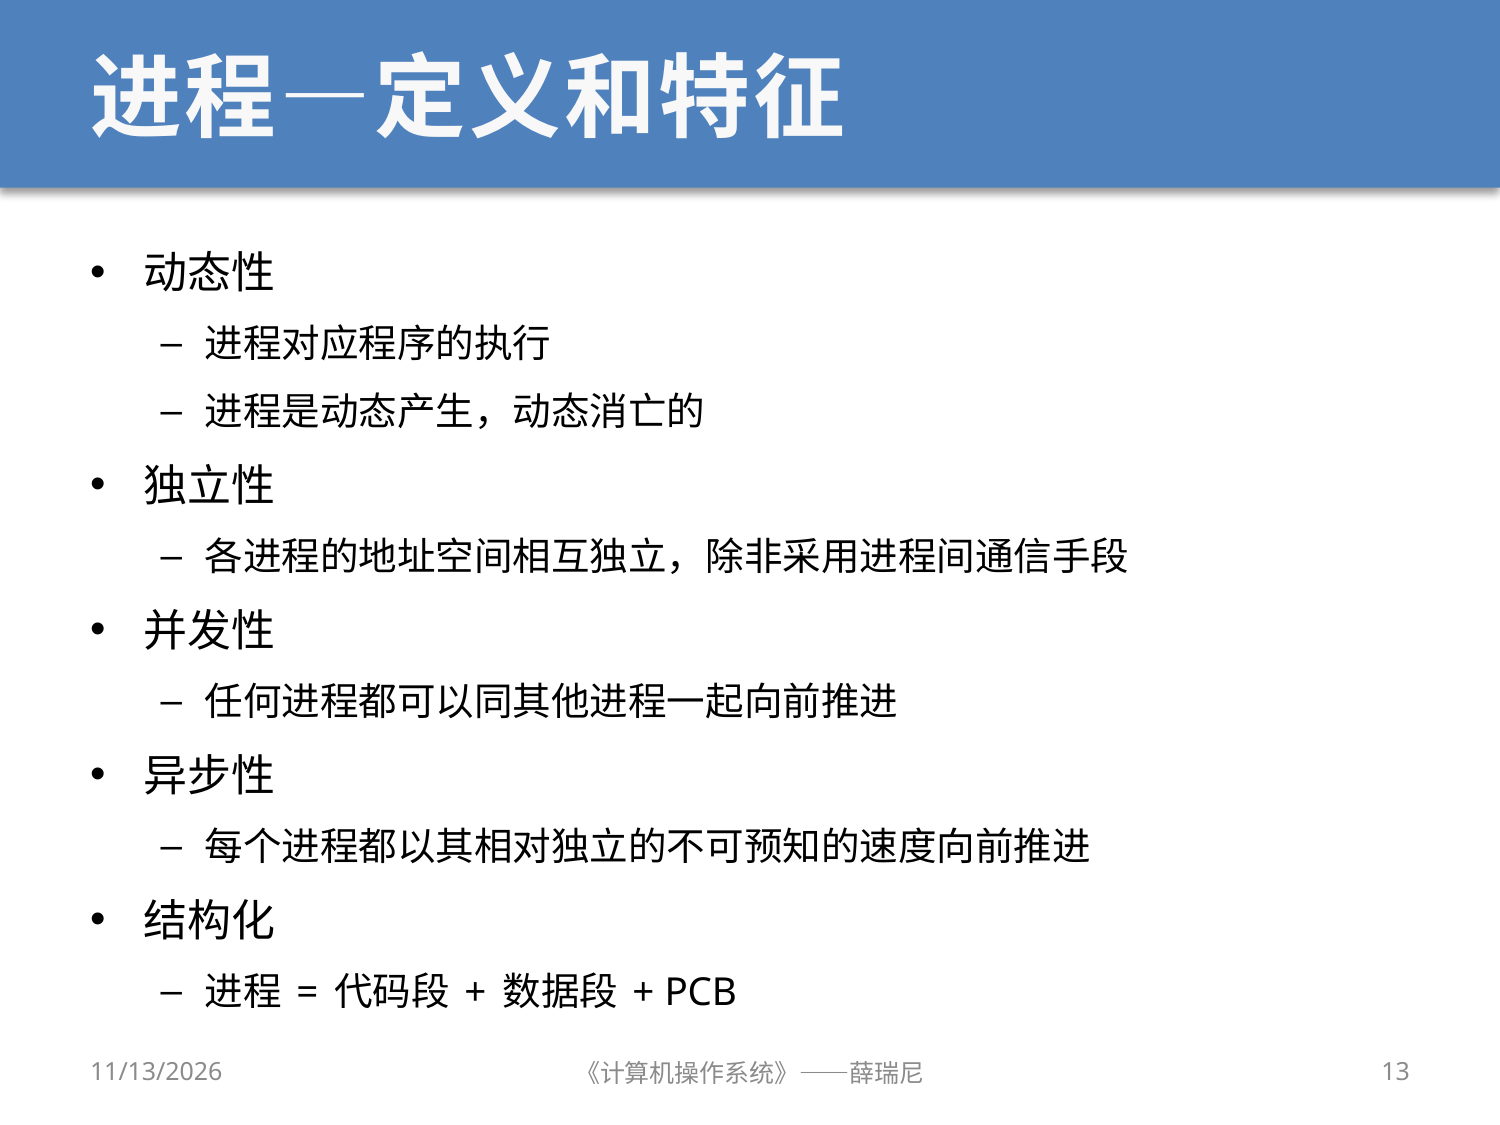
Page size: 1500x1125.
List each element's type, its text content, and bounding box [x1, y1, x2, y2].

title 进程—定义和特征 [75, 0, 1425, 188]
footer 《计算机操作系统》——薛瑞尼 [512, 1042, 988, 1103]
slide_number 13 [1074, 1042, 1425, 1103]
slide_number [75, 1042, 425, 1103]
list 动态性 进程对应程序的执行 进程是动态产生，动态消亡的 独立性 各进程的地址空间相互独立，除非采用进程间通信手段 并发性 任何进程都可以同其他进程一起向前推进 异步性 每个进程都以其相对独立的不可预知的速度向前推进 结构化 进程 = 代码段 + 数据段 + PCB [75, 221, 1425, 1021]
